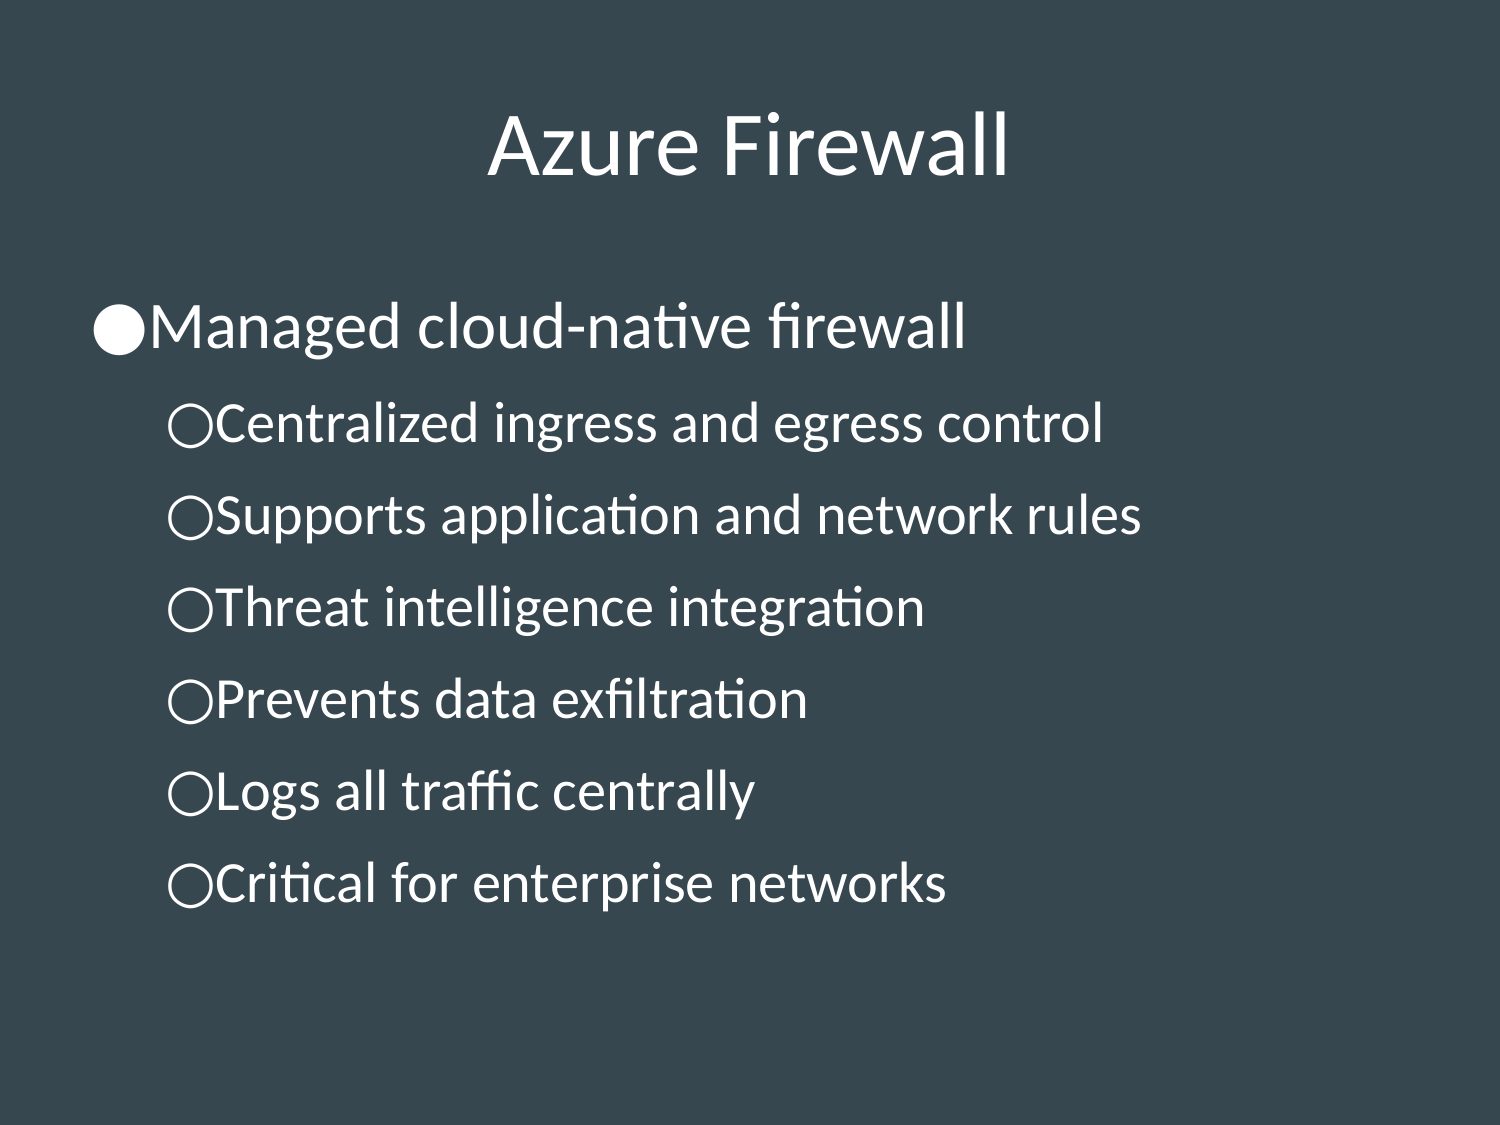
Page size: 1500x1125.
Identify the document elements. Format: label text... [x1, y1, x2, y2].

title Azure Firewall [75, 45, 1425, 233]
list Managed cloud-native firewall Centralized ingress and egress control Supports application and network rules Threat intelligence integration Prevents data exfiltration Logs all traffic centrally Critical for enterprise networks [75, 262, 1425, 1005]
